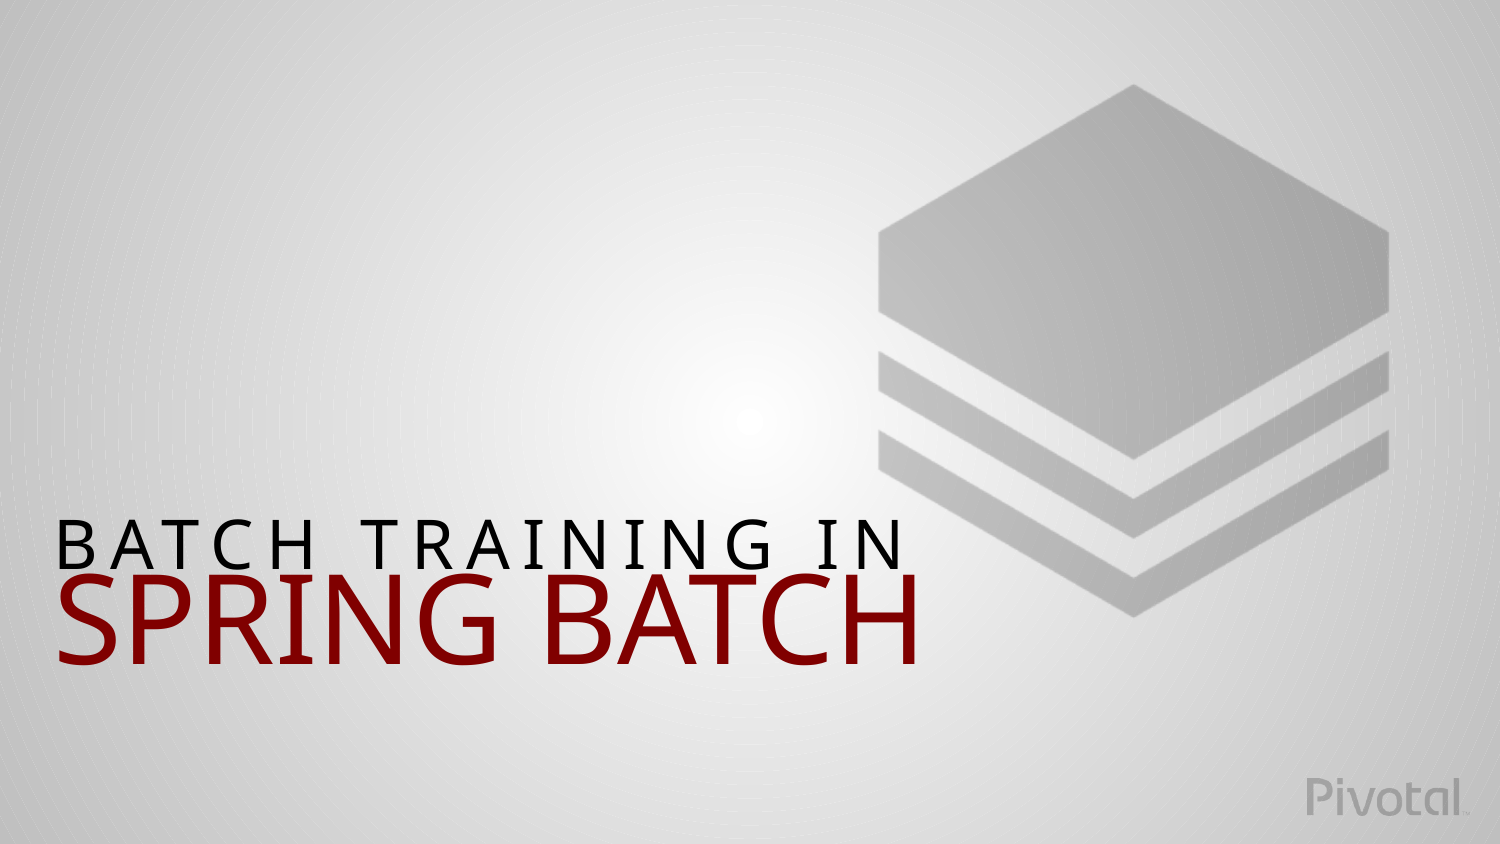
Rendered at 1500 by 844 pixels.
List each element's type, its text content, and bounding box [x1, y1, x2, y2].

picture [855, 70, 1414, 629]
picture [1307, 778, 1470, 816]
text_box BATCH TRAINING IN SPRING BATCH [38, 515, 943, 694]
